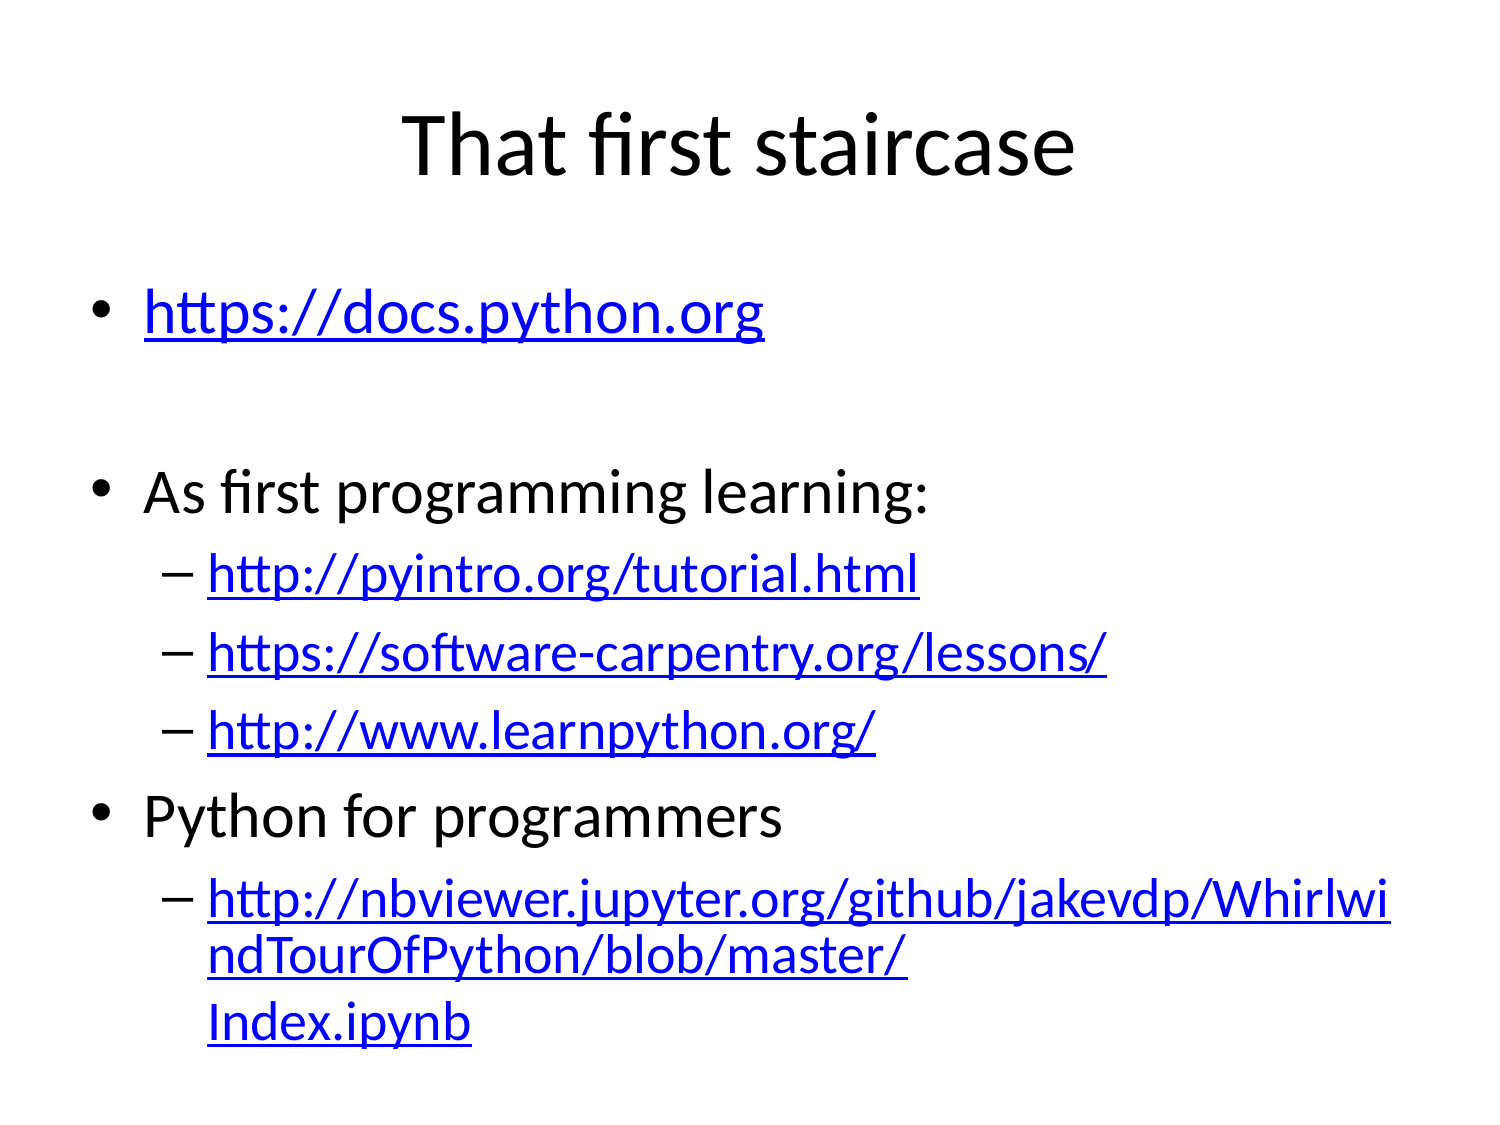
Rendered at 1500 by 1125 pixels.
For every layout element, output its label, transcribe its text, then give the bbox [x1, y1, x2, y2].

list https://docs.python.org As first programming learning: http://pyintro.org/tutorial.html https://software-carpentry.org/lessons/ http://www.learnpython.org/ Python for programmers http://nbviewer.jupyter.org/github/jakevdp/WhirlwindTourOfPython/blob/master/Index.ipynb [75, 262, 1425, 1005]
title That first staircase [75, 45, 1425, 233]
